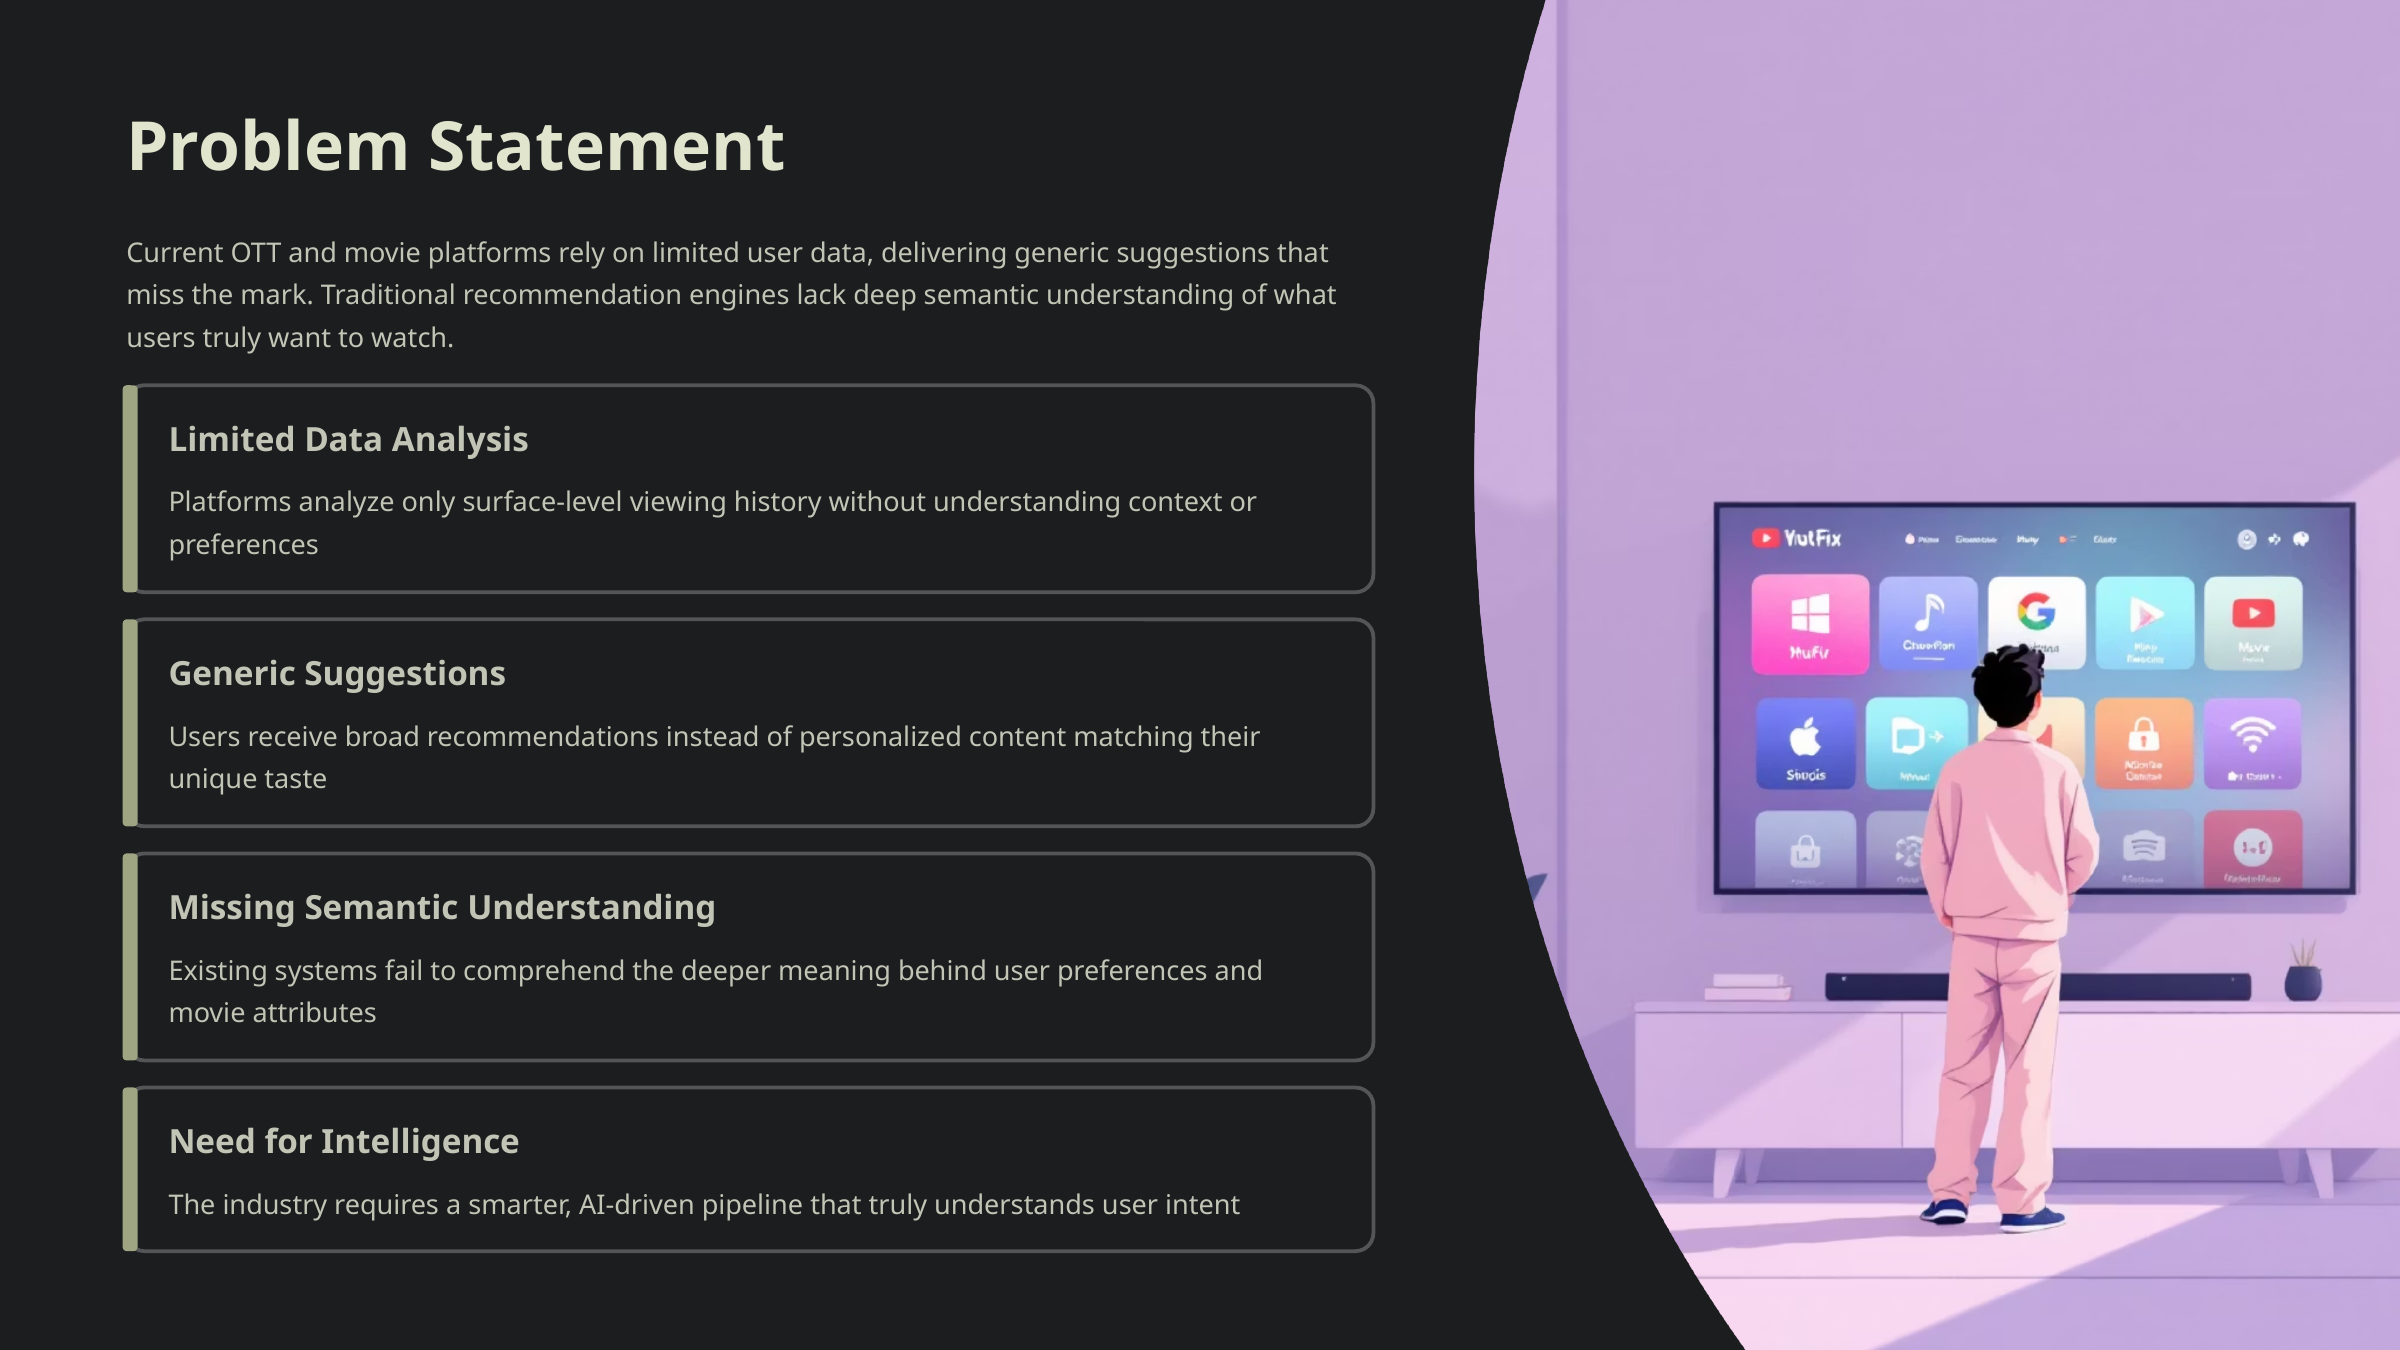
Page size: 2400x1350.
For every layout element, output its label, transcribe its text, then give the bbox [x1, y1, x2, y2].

text_box Users receive broad recommendations instead of personalized content matching their unique taste [168, 708, 1343, 796]
text_box [137, 385, 1374, 593]
text_box [137, 853, 1374, 1061]
text_box Generic Suggestions [168, 650, 508, 693]
text_box Platforms analyze only surface-level viewing history without understanding context or preferences [168, 474, 1343, 562]
text_box [122, 853, 138, 1061]
text_box [122, 385, 138, 593]
text_box [137, 1087, 1374, 1252]
text_box Problem Statement [126, 99, 804, 184]
picture [1454, 0, 2400, 1350]
text_box [122, 619, 138, 827]
text_box [137, 619, 1374, 827]
text_box [122, 1087, 138, 1252]
text_box Missing Semantic Understanding [168, 884, 677, 927]
text_box Existing systems fail to comprehend the deeper meaning behind user preferences and movie attributes [168, 942, 1343, 1030]
text_box Limited Data Analysis [168, 416, 508, 459]
text_box The industry requires a smarter, AI-driven pipeline that truly understands user intent [168, 1176, 1343, 1221]
text_box Current OTT and movie platforms rely on limited user data, delivering generic suggestions that miss the mark. Traditional recommendation engines lack deep semantic understanding of what users truly want to watch. [126, 224, 1374, 355]
text_box Need for Intelligence [168, 1118, 508, 1161]
